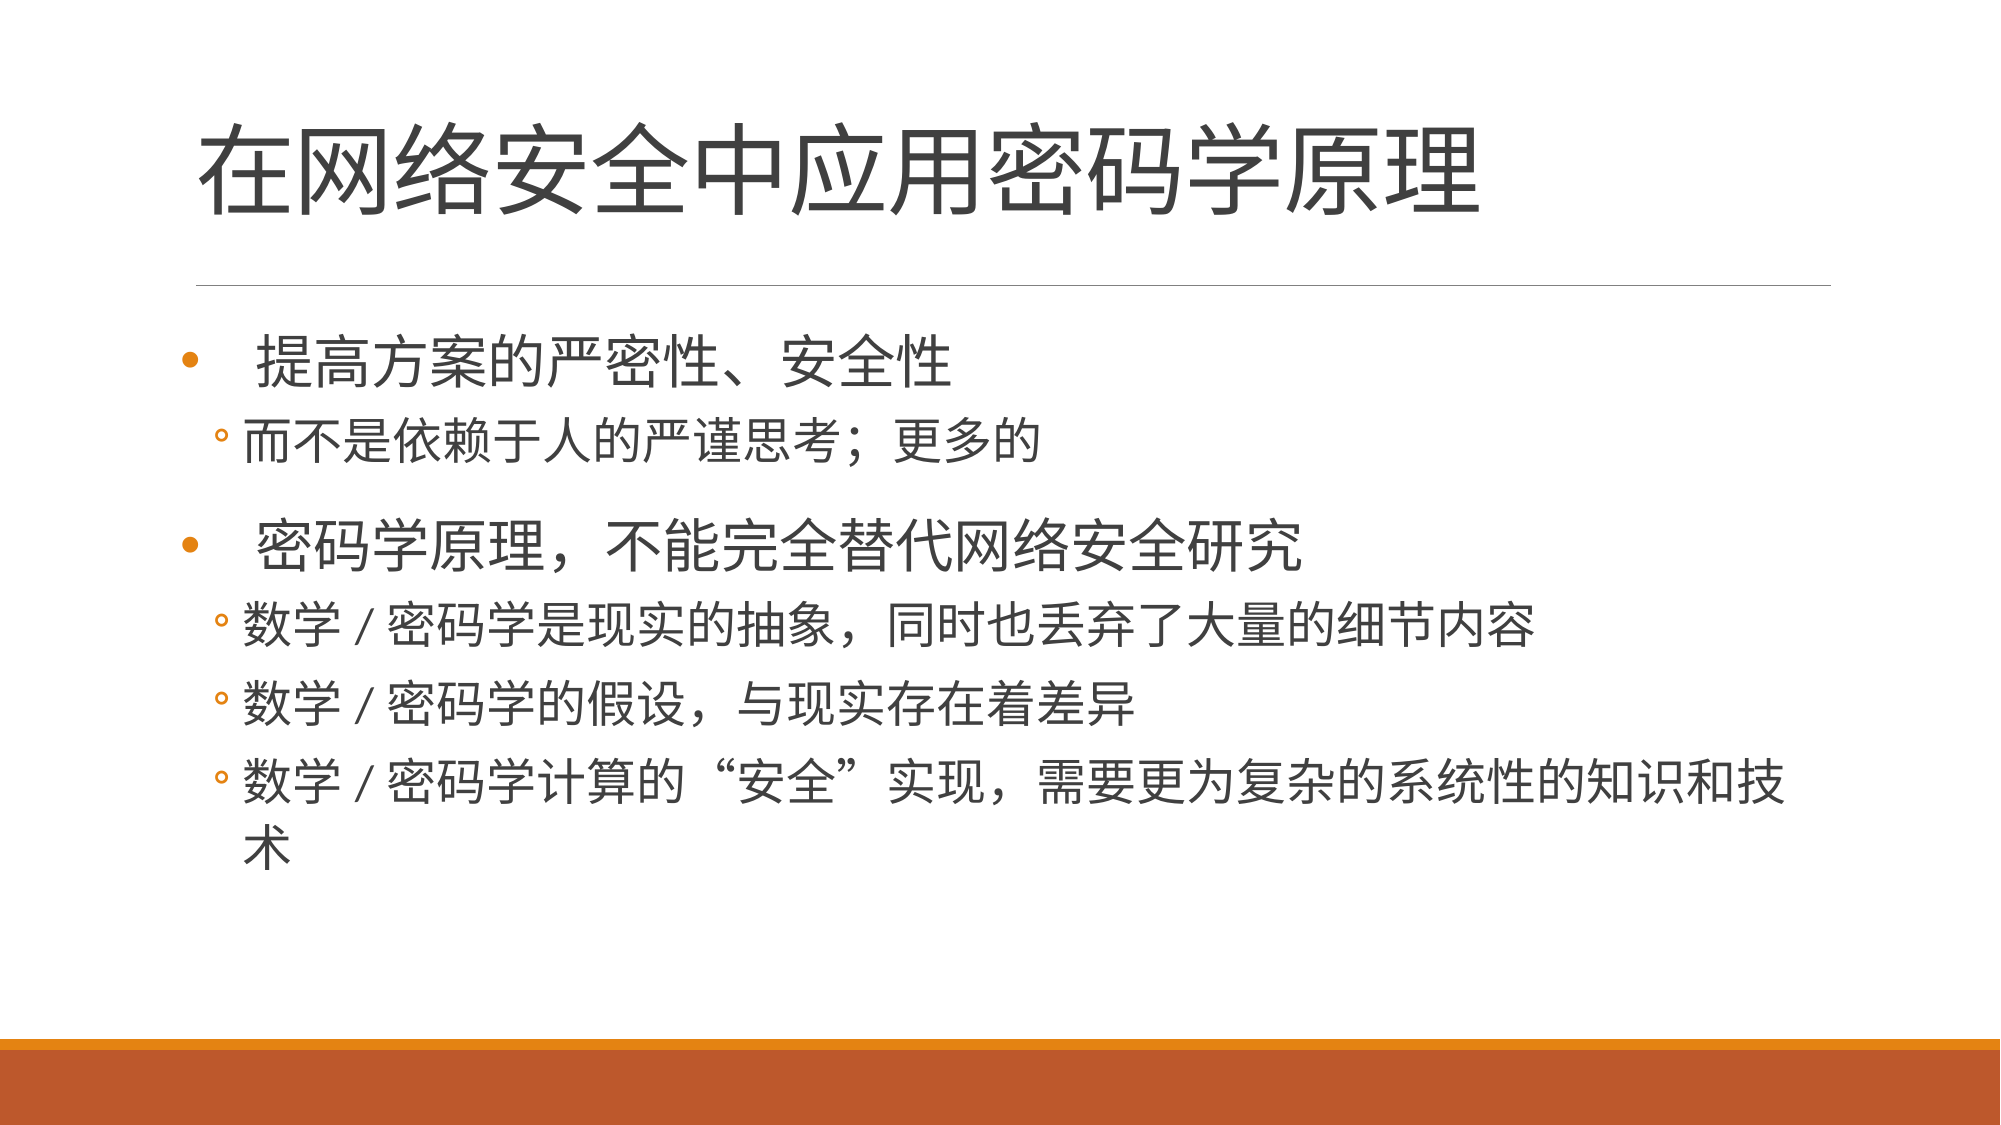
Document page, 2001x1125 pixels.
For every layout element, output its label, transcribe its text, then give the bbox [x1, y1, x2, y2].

title 在网络安全中应用密码学原理 [180, 47, 1830, 236]
list 提高方案的严密性、安全性 而不是依赖于人的严谨思考；更多的 密码学原理，不能完全替代网络安全研究 数学/密码学是现实的抽象，同时也丢弃了大量的细节内容 数学/密码学的假设，与现实存在着差异 数学/密码学计算的“安全”实现，需要更为复杂的系统性的知识和技术 [180, 310, 1830, 971]
